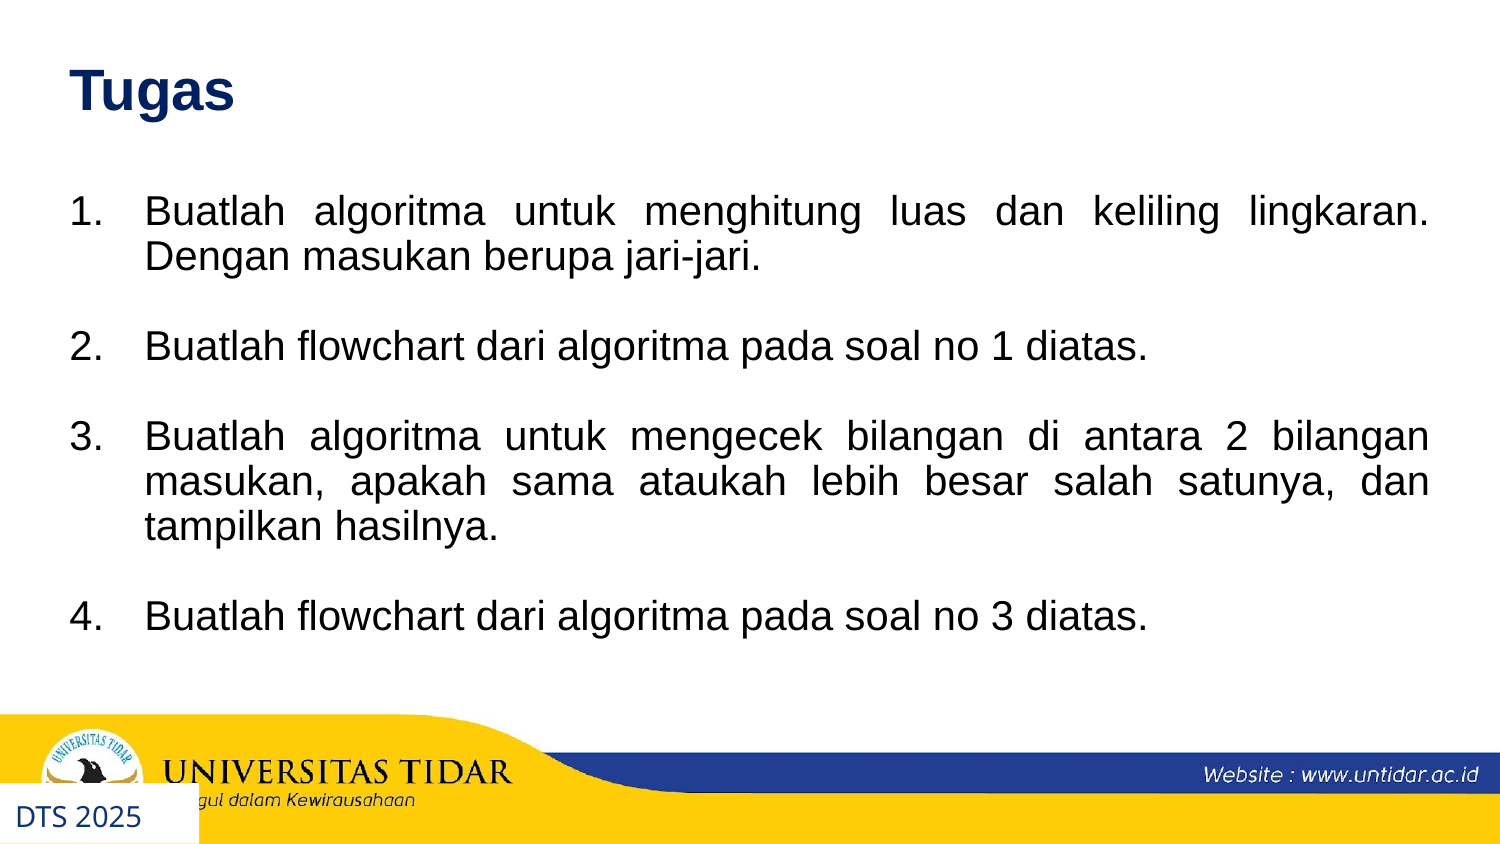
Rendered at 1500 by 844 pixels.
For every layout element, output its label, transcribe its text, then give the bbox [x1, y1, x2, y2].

text_box Tugas [54, 44, 982, 129]
text_box Buatlah algoritma untuk menghitung luas dan keliling lingkaran. Dengan masukan berupa jari-jari. Buatlah flowchart dari algoritma pada soal no 1 diatas. Buatlah algoritma untuk mengecek bilangan di antara 2 bilangan masukan, apakah sama ataukah lebih besar salah satunya, dan tampilkan hasilnya. Buatlah flowchart dari algoritma pada soal no 3 diatas. [54, 182, 1446, 693]
text_box DTS 2025 [0, 783, 200, 844]
picture [0, 0, 1500, 844]
